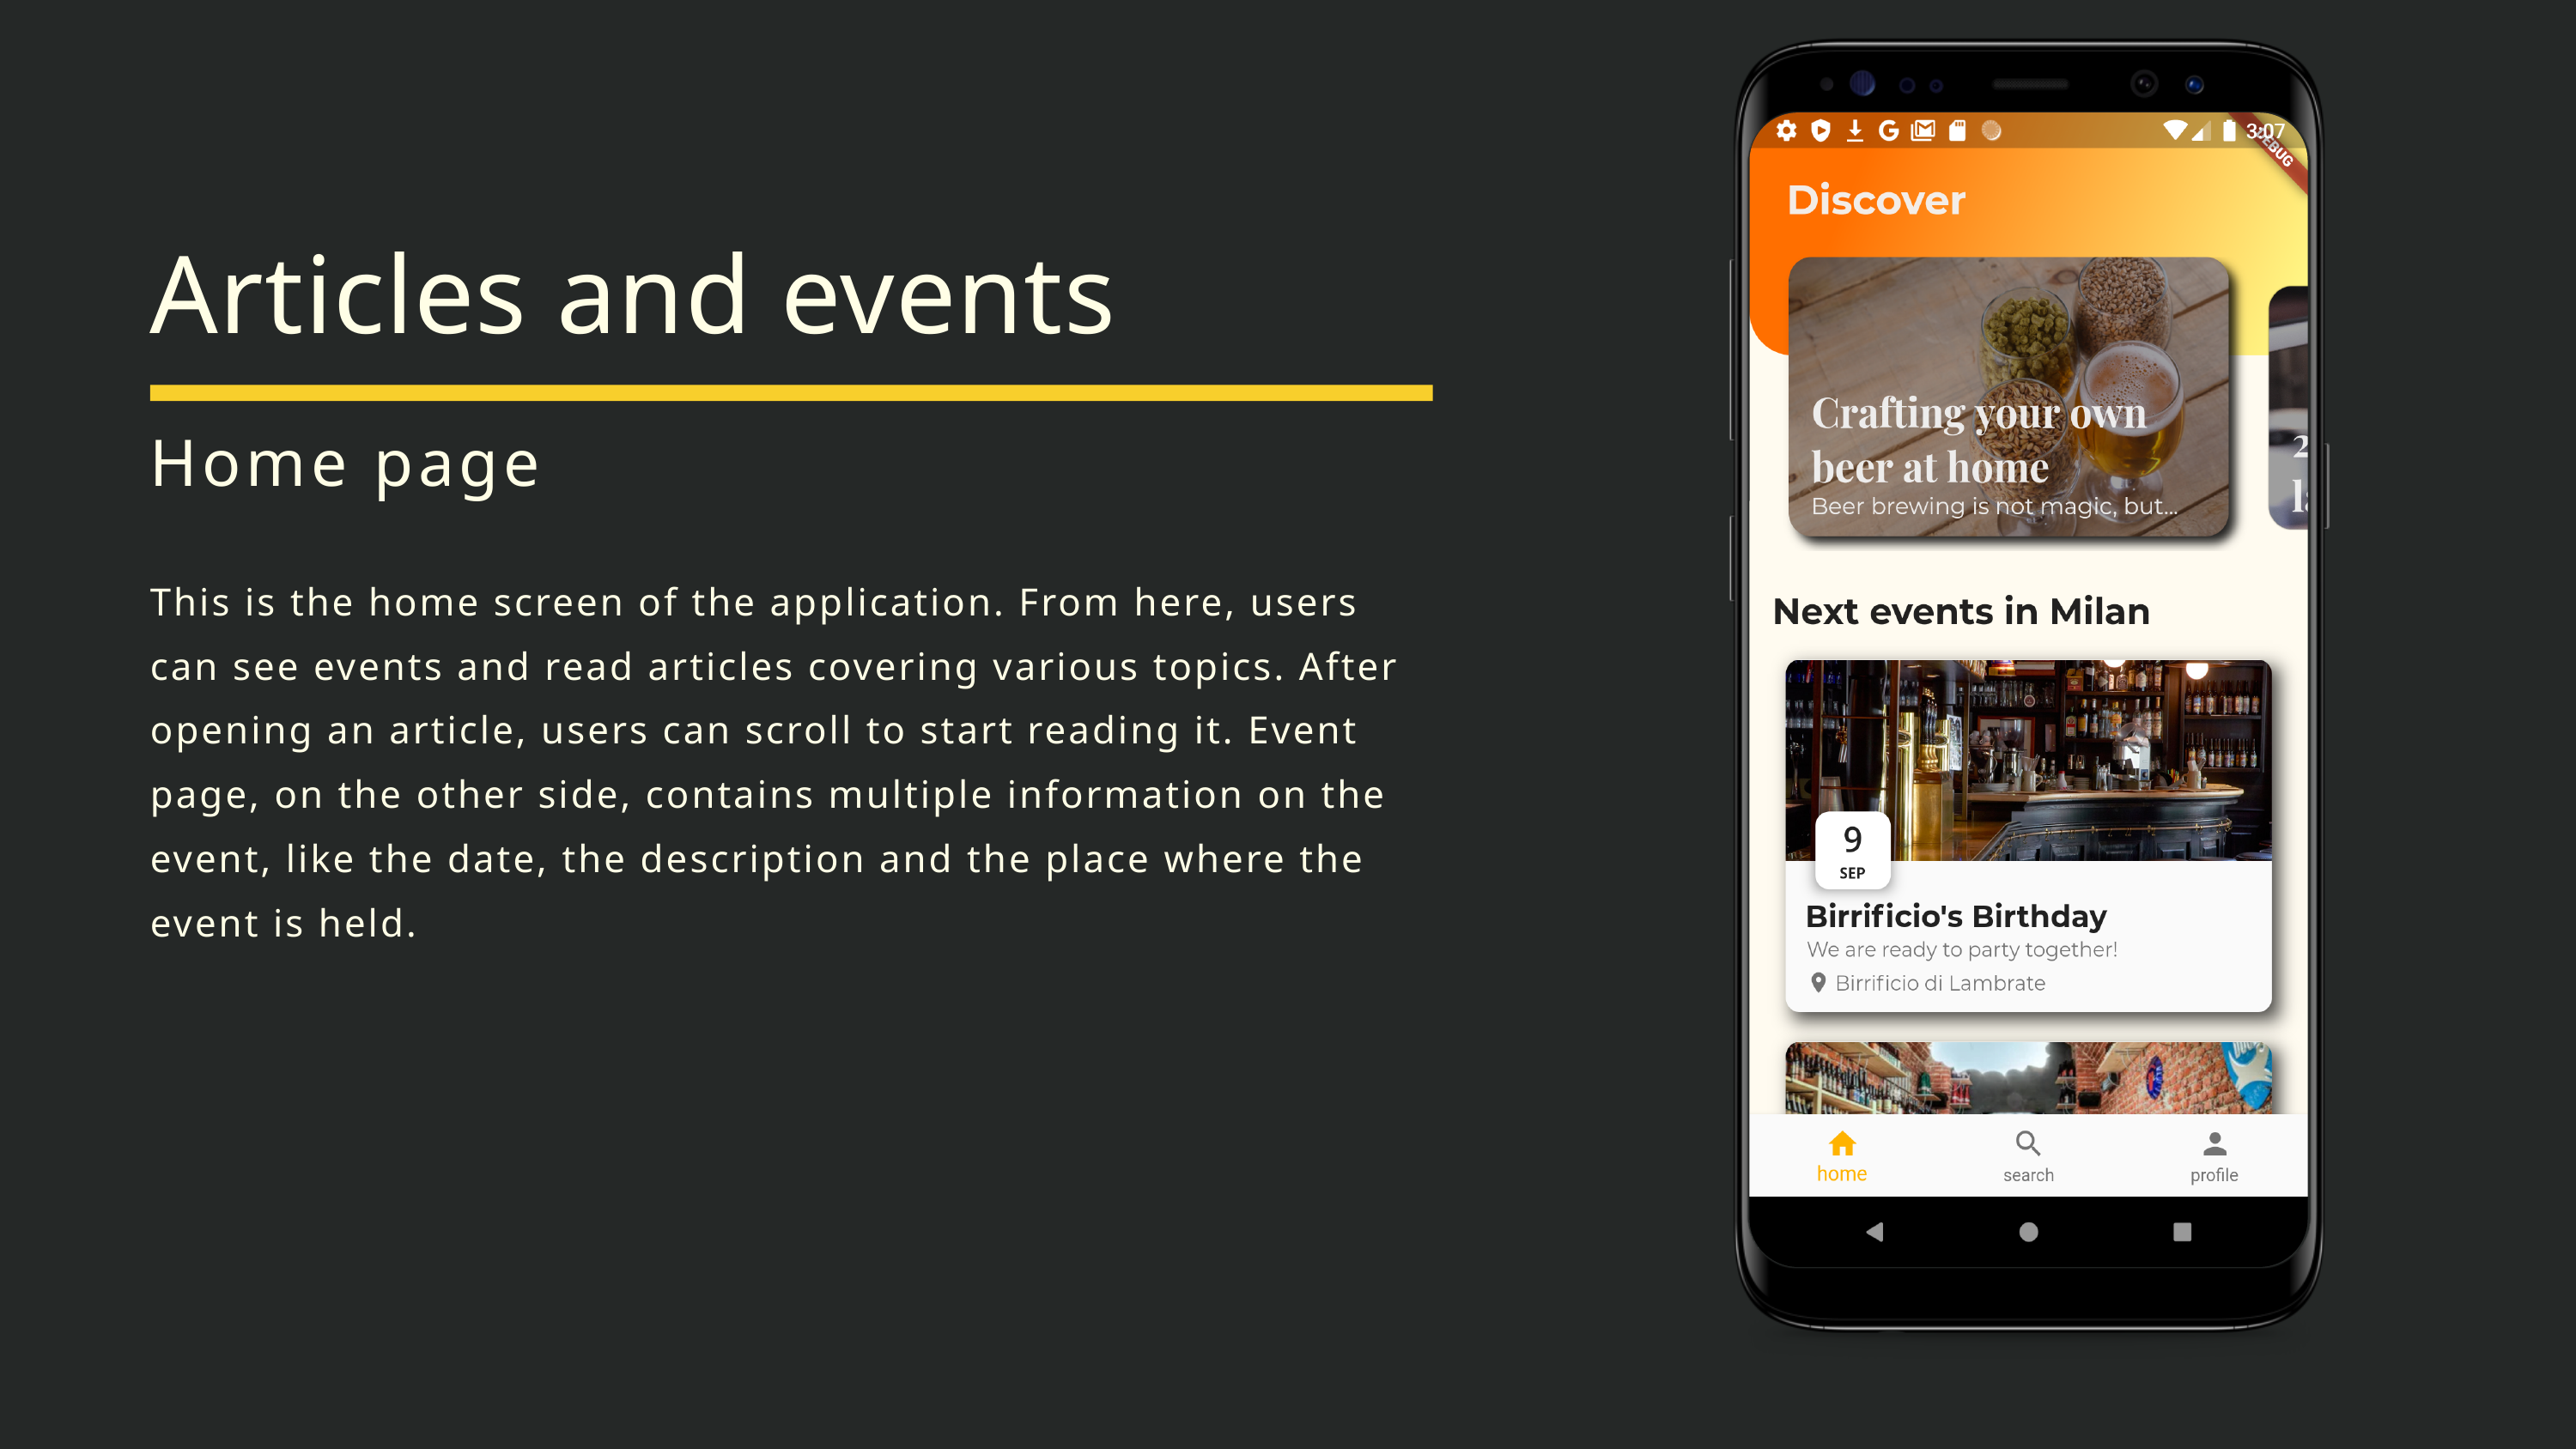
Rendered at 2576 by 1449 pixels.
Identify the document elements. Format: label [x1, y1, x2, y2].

text_box [1728, 37, 2330, 1359]
text_box [149, 219, 1439, 941]
